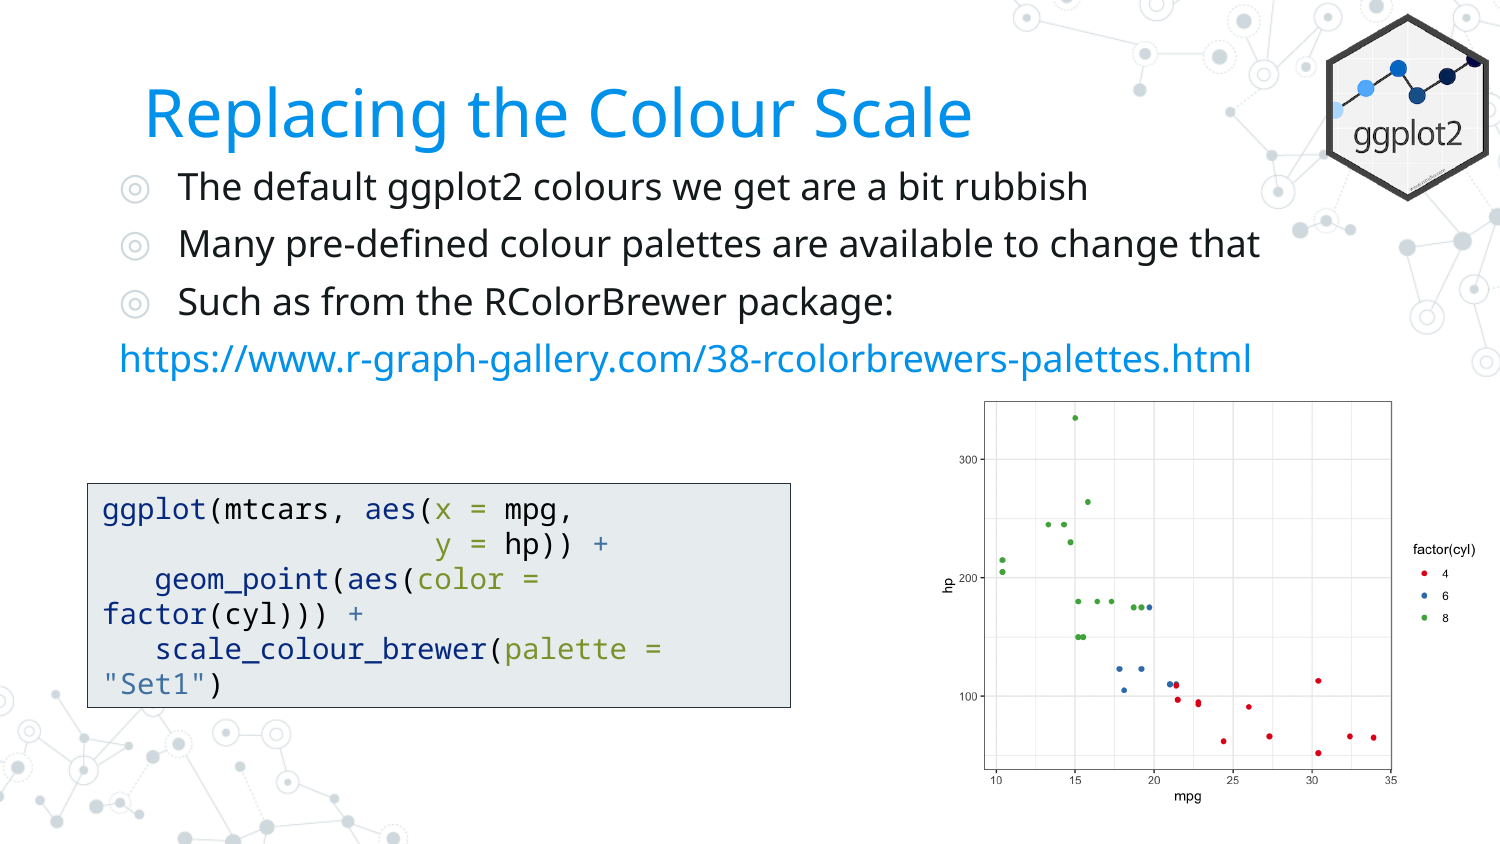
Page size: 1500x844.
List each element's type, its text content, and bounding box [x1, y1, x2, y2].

text_box ggplot(mtcars, aes(x = mpg, y = hp)) + geom_point(aes(color = factor(cyl))) + scale_colour_brewer(palette = "Set1") [87, 483, 791, 708]
title Replacing the Colour Scale [128, 50, 1321, 166]
list The default ggplot2 colours we get are a bit rubbish Many pre-defined colour palettes are available to change that Such as from the RColorBrewer package: https://www.r-graph-gallery.com/38-rcolorbrewers-palettes.html [87, 147, 1300, 759]
picture [0, 0, 1500, 844]
